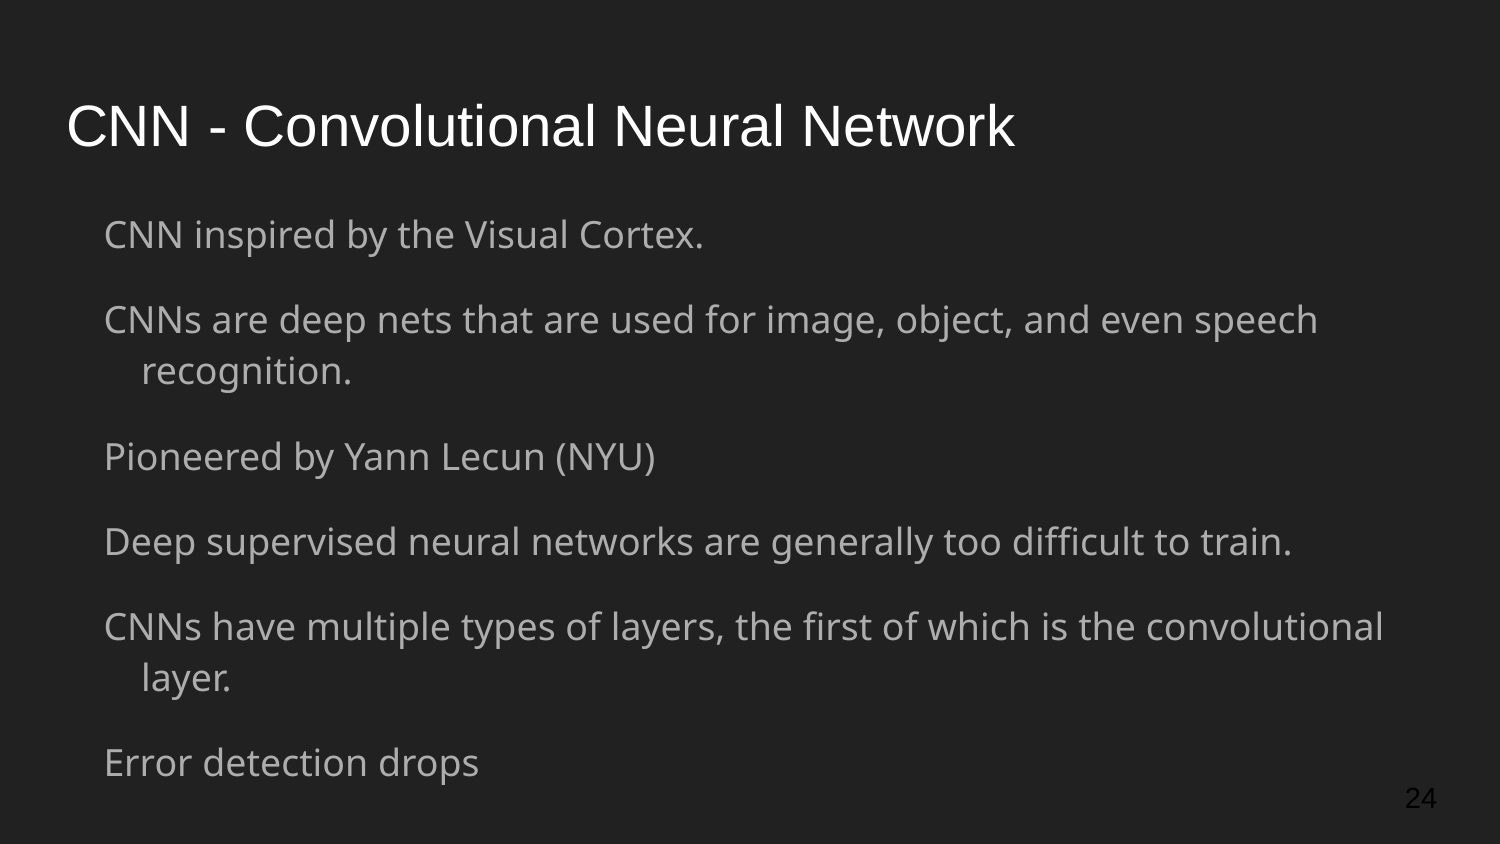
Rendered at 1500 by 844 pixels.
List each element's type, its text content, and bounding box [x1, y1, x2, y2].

title CNN - Convolutional Neural Network [51, 72, 1449, 167]
list CNN inspired by the Visual Cortex. CNNs are deep nets that are used for image, object, and even speech recognition. Pioneered by Yann Lecun (NYU) Deep supervised neural networks are generally too difficult to train. CNNs have multiple types of layers, the first of which is the convolutional layer. Error detection drops [51, 189, 1449, 750]
slide_number 24 [1389, 764, 1480, 830]
